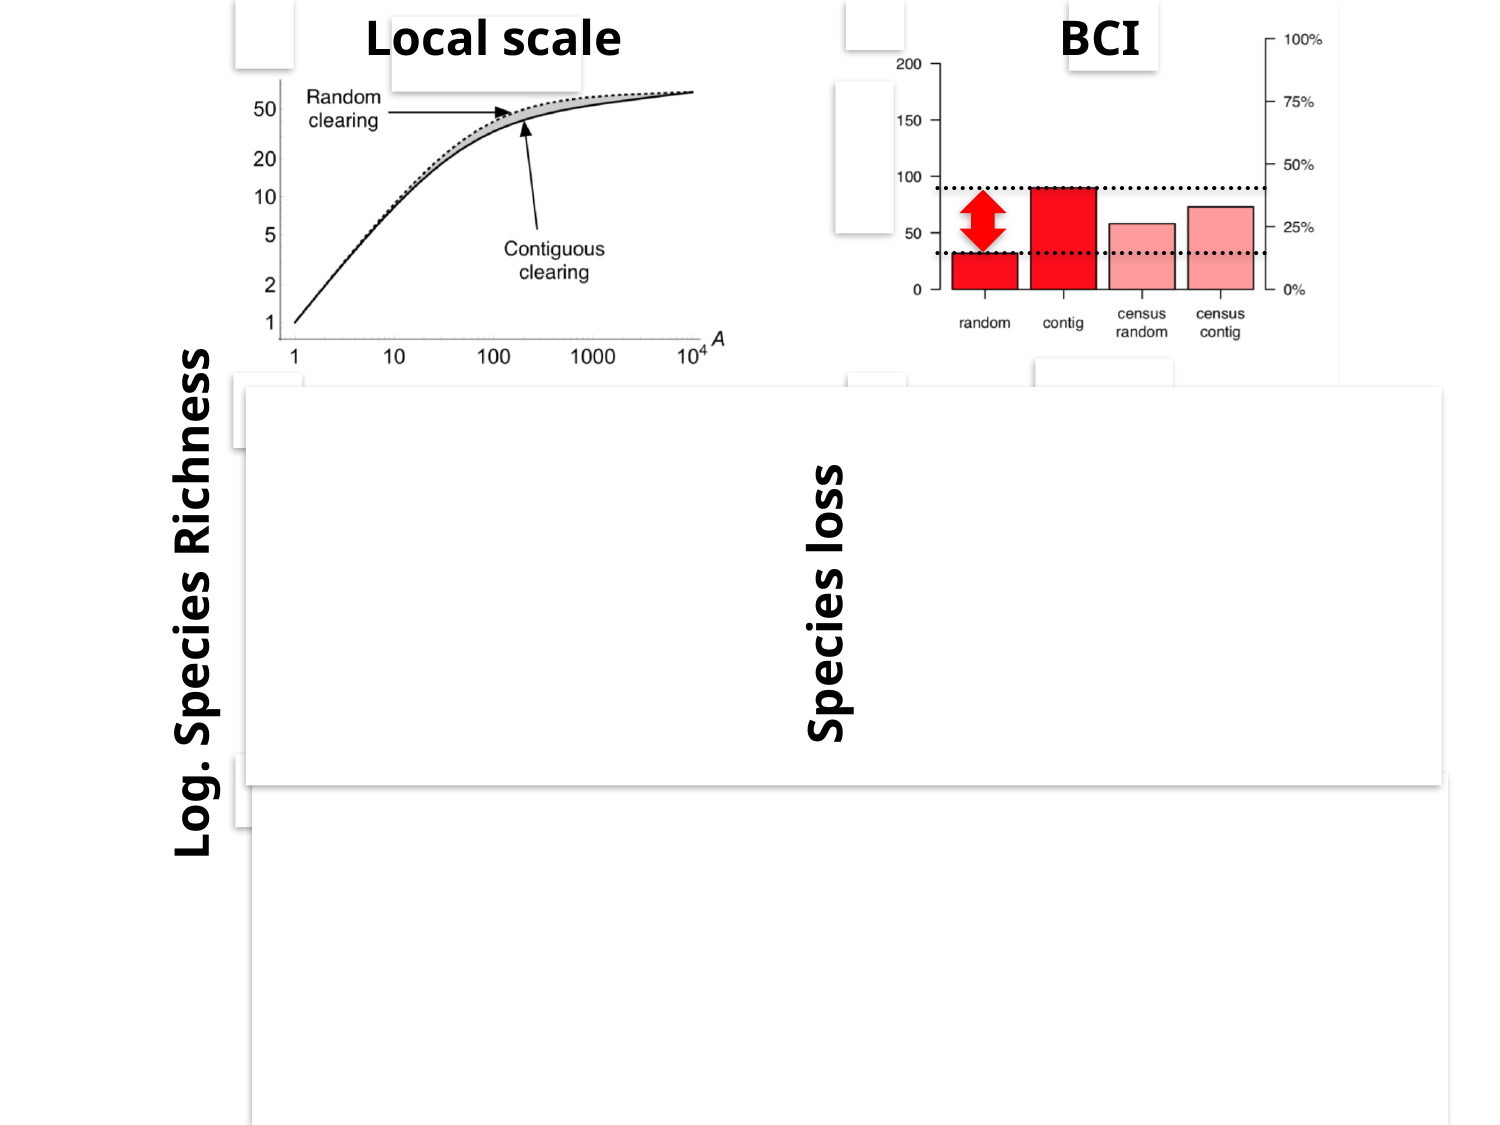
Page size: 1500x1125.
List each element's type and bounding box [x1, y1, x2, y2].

picture [228, 0, 740, 1125]
text_box [740, 0, 1449, 1125]
text_box [153, 235, 226, 973]
